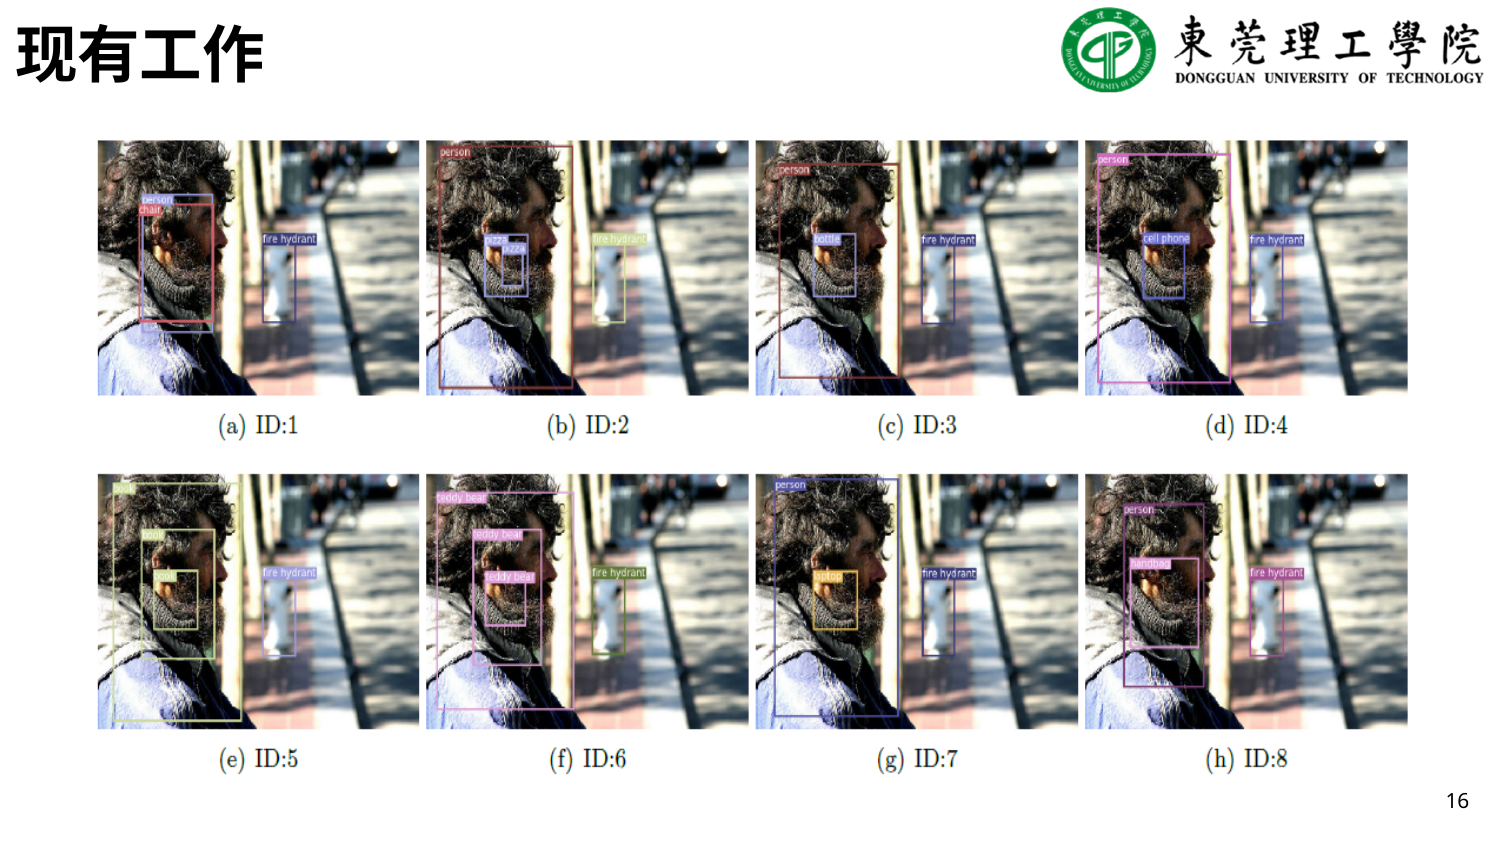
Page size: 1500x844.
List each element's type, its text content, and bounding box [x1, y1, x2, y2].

title 现有工作 [0, 0, 1500, 122]
picture [1061, 6, 1484, 93]
picture [64, 121, 1437, 791]
slide_number 16 [1394, 769, 1484, 834]
